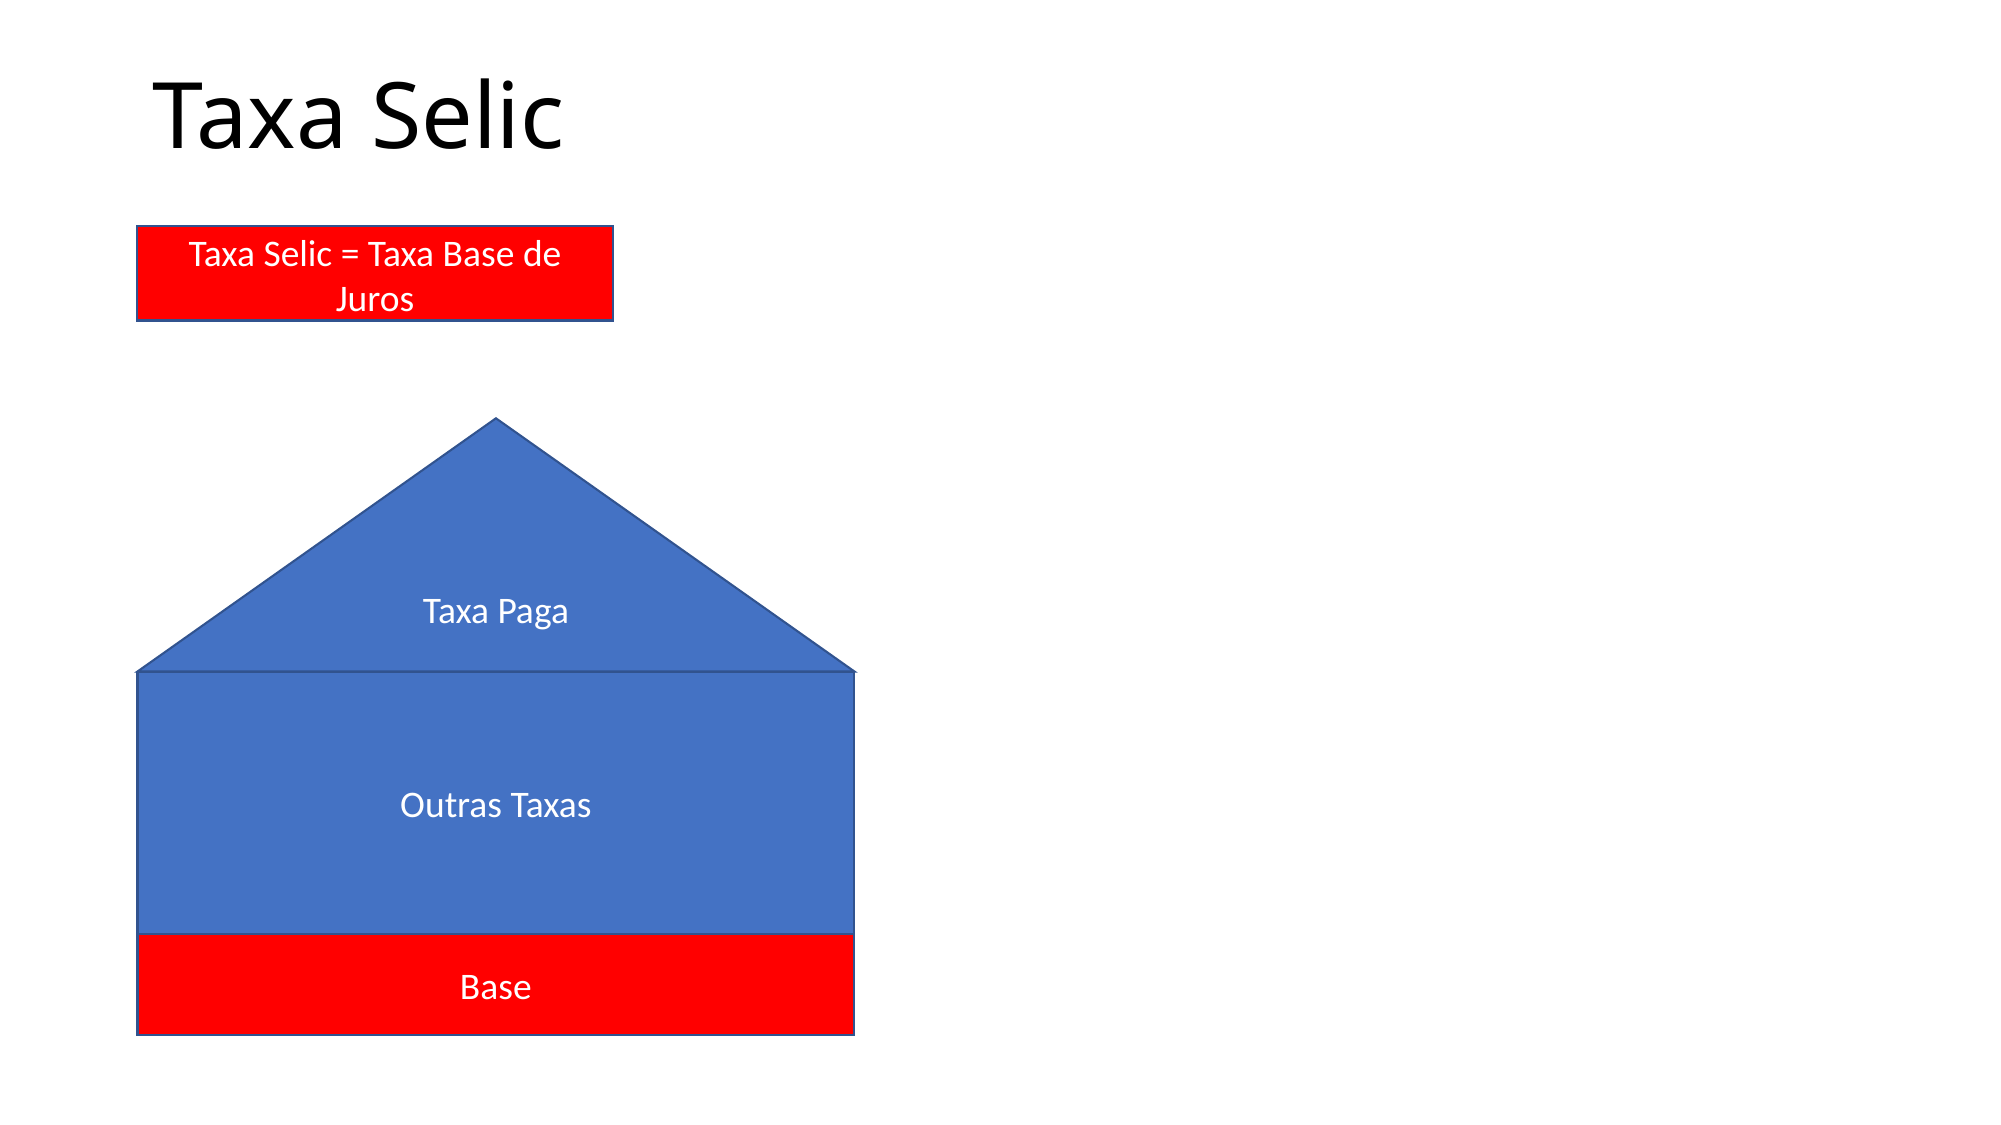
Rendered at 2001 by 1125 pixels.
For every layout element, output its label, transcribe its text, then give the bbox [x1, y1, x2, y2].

text_box Outras Taxas [137, 672, 855, 934]
text_box Taxa Paga [137, 418, 855, 672]
text_box Base [137, 934, 855, 1036]
title Taxa Selic [137, 59, 1874, 178]
text_box Taxa Selic = Taxa Base de Juros [137, 226, 614, 321]
